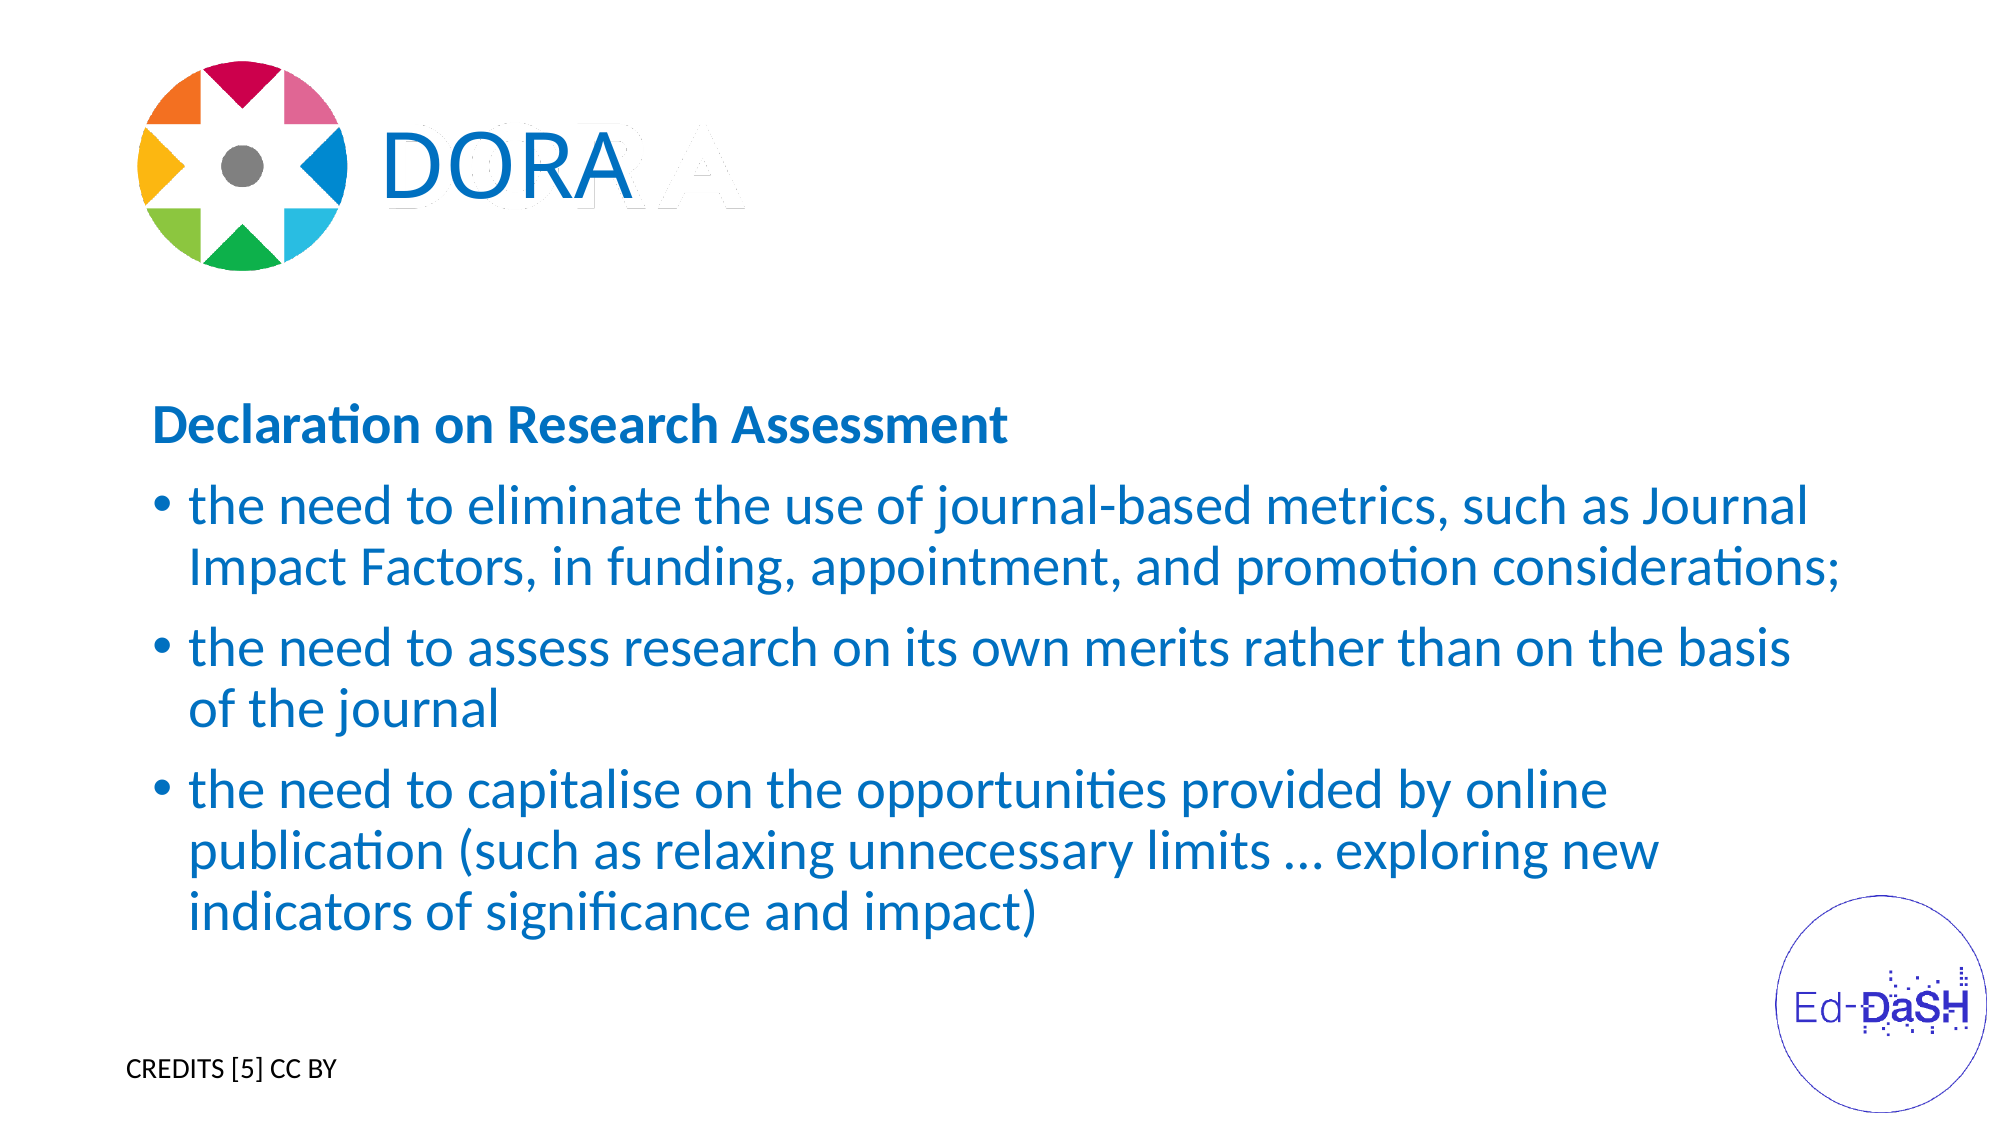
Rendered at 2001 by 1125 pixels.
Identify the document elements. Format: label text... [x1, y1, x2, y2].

picture [1775, 895, 1987, 1113]
title DORA [363, 59, 1863, 278]
picture [137, 61, 745, 271]
text_box CREDITS [5] CC BY [111, 1042, 352, 1092]
list Declaration on Research Assessment the need to eliminate the use of journal-based metrics, such as Journal Impact Factors, in funding, appointment, and promotion considerations; the need to assess research on its own merits rather than on the basis of the journal the need to capitalise on the opportunities provided by online publication (such as relaxing unnecessary limits … exploring new indicators of significance and impact) [137, 299, 1863, 1014]
